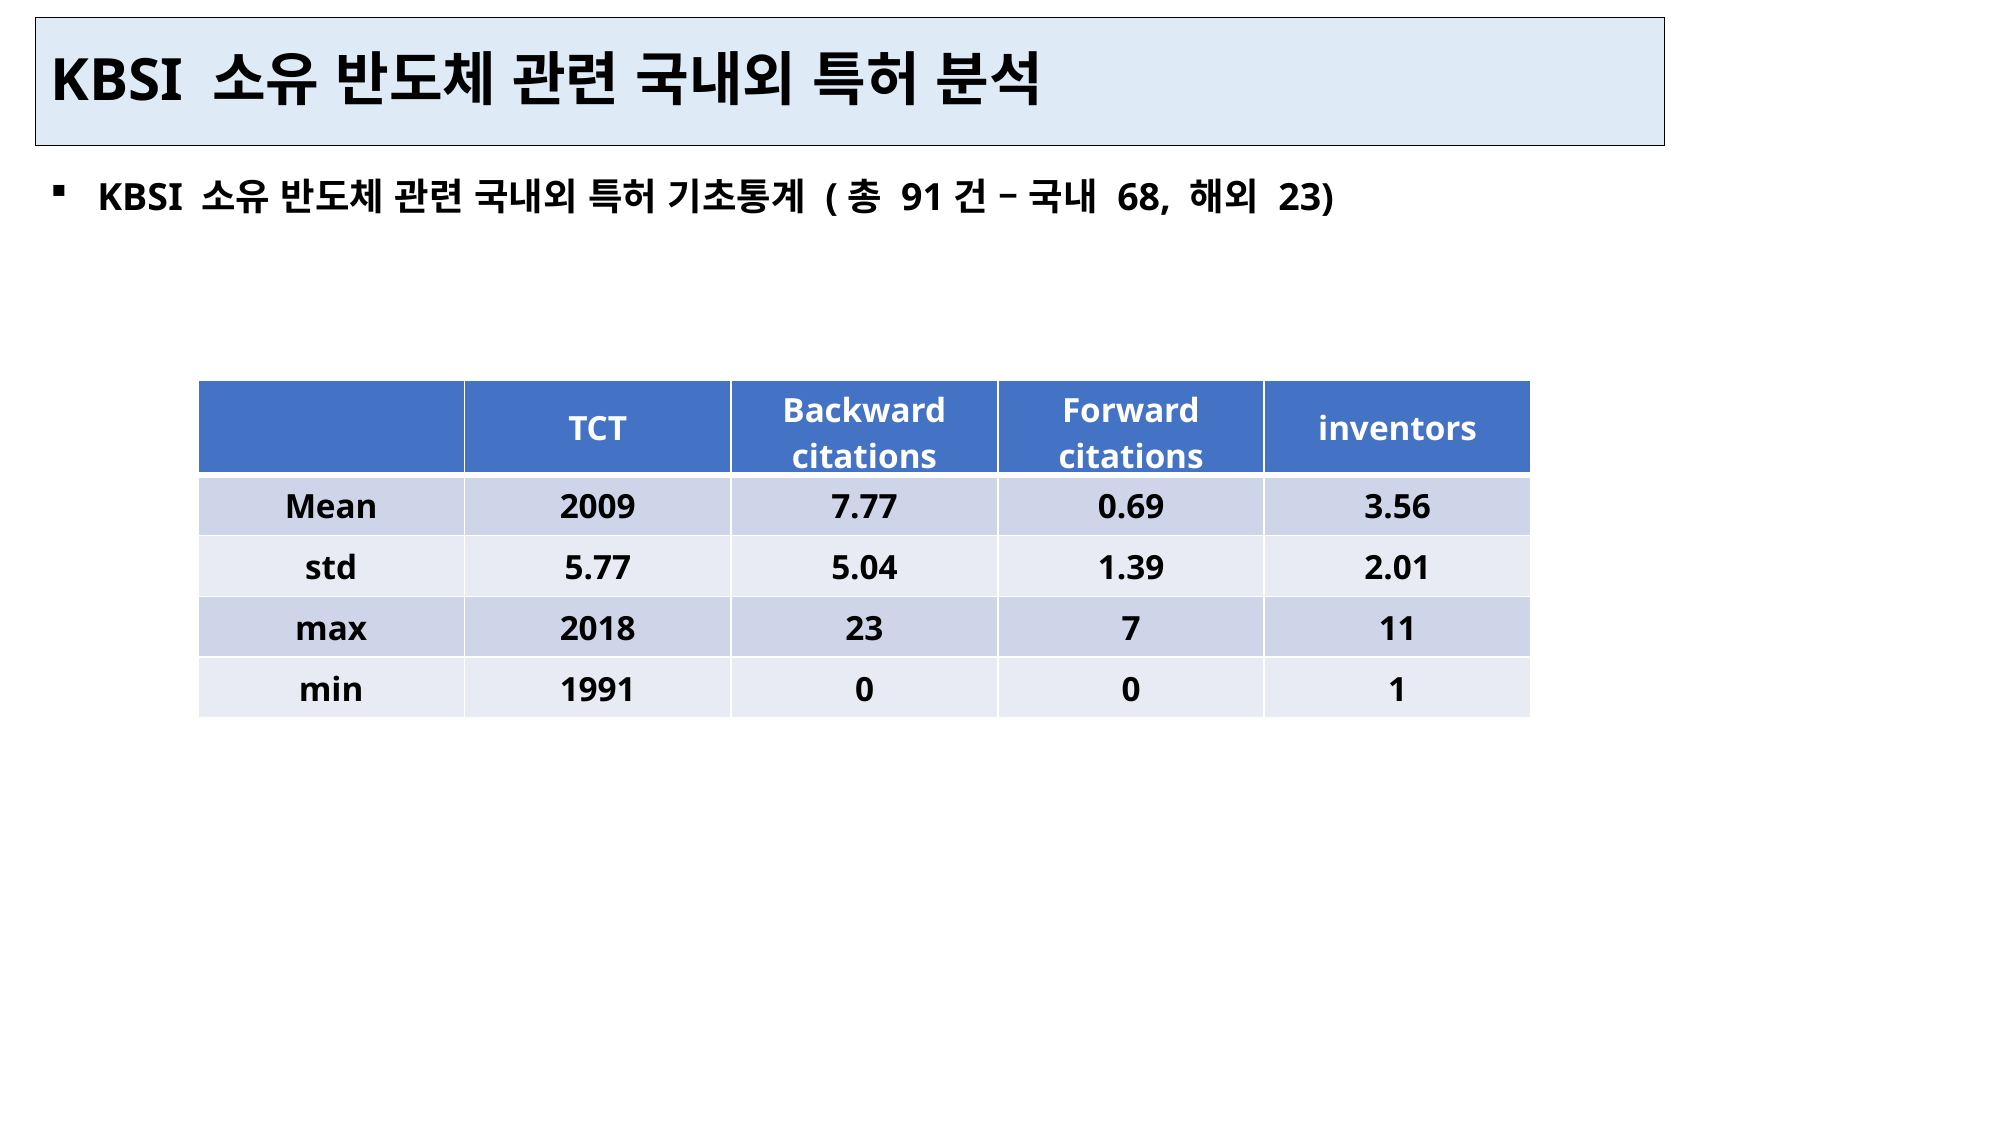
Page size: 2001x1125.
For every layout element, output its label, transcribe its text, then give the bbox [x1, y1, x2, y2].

table_cell min [199, 658, 464, 717]
table_cell 2018 [465, 597, 730, 656]
table_cell 3.56 [1265, 478, 1530, 535]
table_cell std [199, 536, 464, 596]
table_cell 1.39 [999, 536, 1263, 596]
table_header Backward citations [732, 381, 997, 472]
table_cell 1 [1265, 658, 1530, 717]
table_cell 0 [999, 658, 1263, 717]
table_cell 1991 [465, 658, 730, 717]
table_header TCT [465, 381, 730, 472]
text_box KBSI 소유 반도체 관련 국내외 특허 분석 [35, 17, 1665, 146]
table_cell 2.01 [1265, 536, 1530, 596]
table_cell 5.77 [465, 536, 730, 596]
table_cell 2009 [465, 478, 730, 535]
text_box KBSI 소유 반도체 관련 국내외 특허 기초통계 (총 91건 – 국내 68, 해외 23) [35, 165, 1623, 226]
table_cell 0 [732, 658, 997, 717]
table_cell 7 [999, 597, 1263, 656]
table_cell max [199, 597, 464, 656]
table_cell Mean [199, 478, 464, 535]
table_cell 5.04 [732, 536, 997, 596]
table_cell 7.77 [732, 478, 997, 535]
table_header inventors [1265, 381, 1530, 472]
table_cell 23 [732, 597, 997, 656]
table_header [199, 381, 464, 472]
table_cell 11 [1265, 597, 1530, 656]
table_header Forward citations [999, 381, 1263, 472]
table_cell 0.69 [999, 478, 1263, 535]
